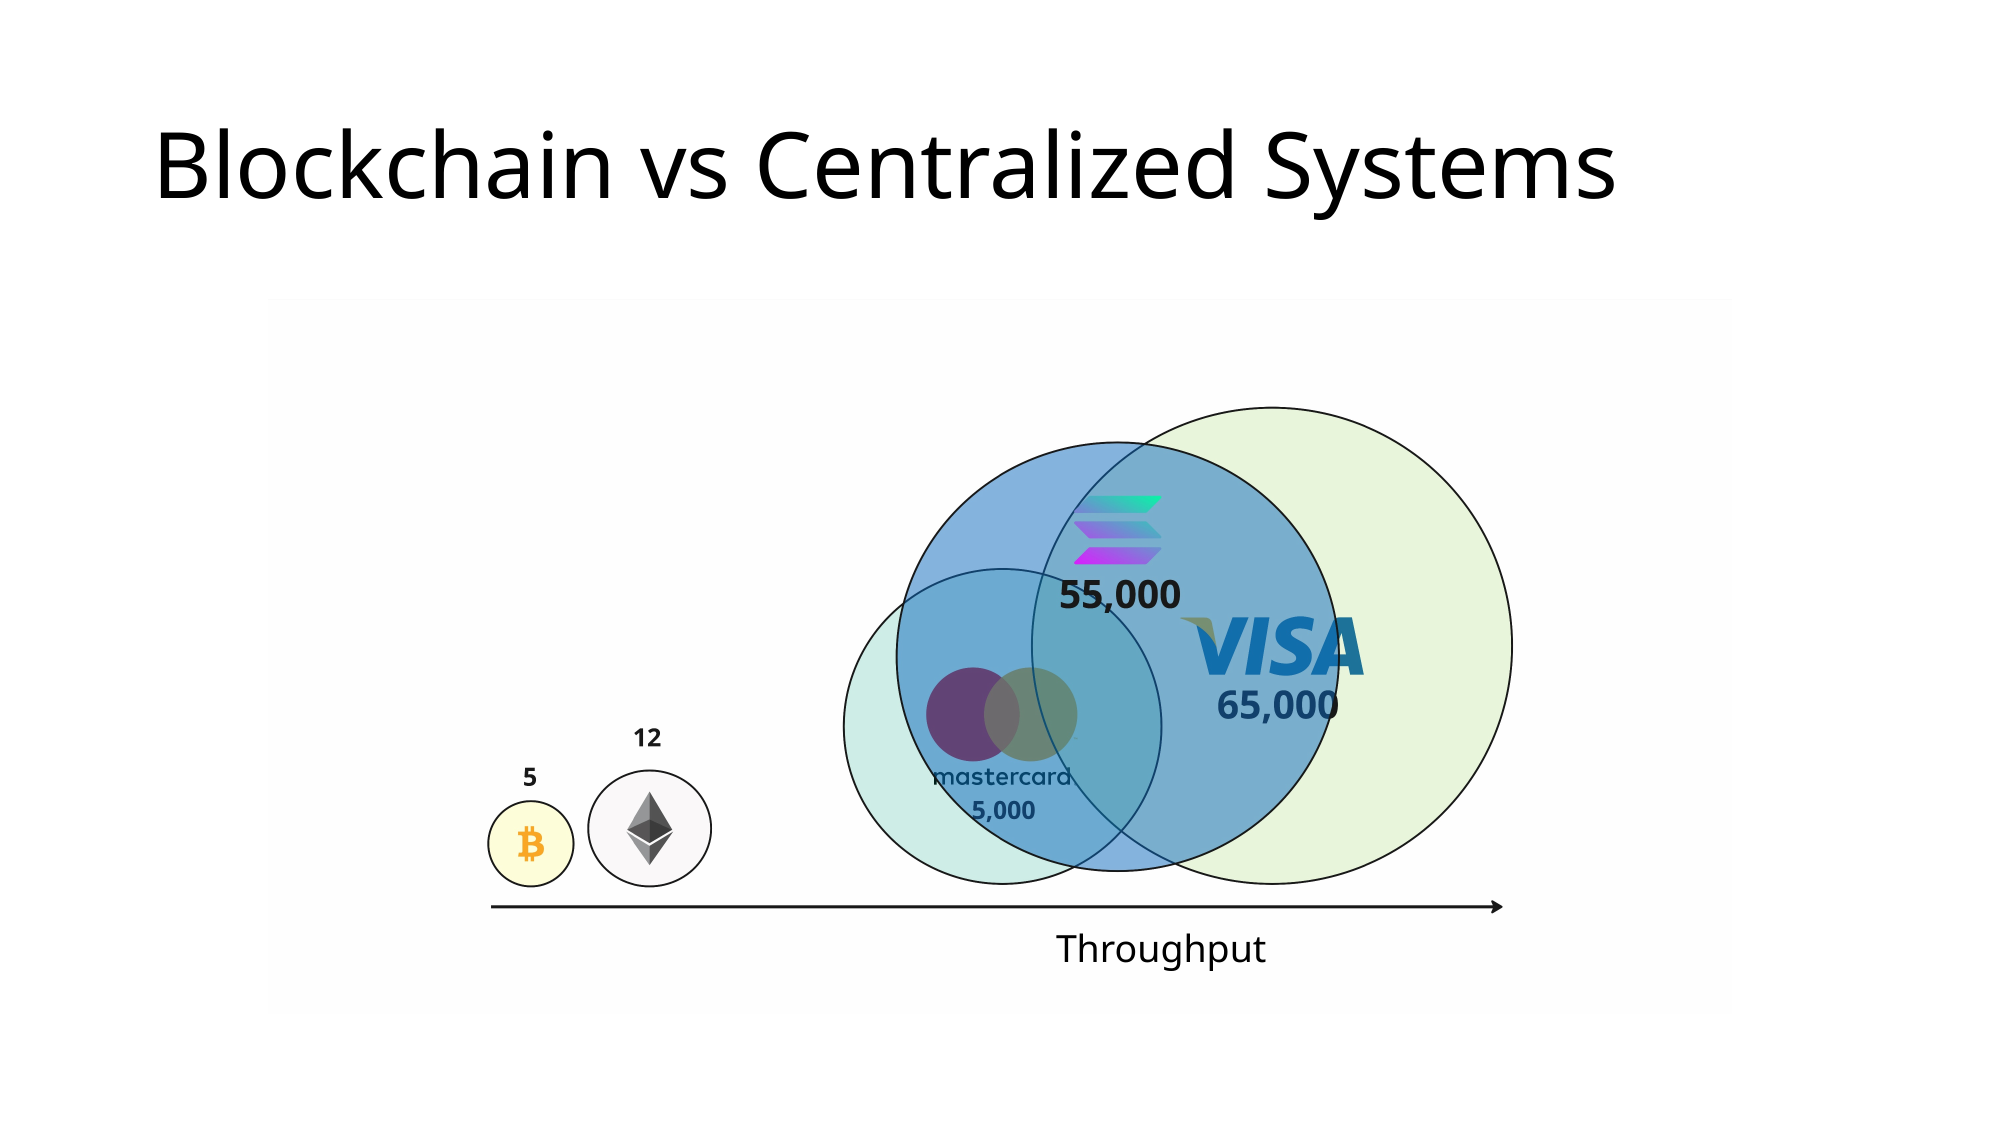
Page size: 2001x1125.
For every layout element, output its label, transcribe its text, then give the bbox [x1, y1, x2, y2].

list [268, 299, 1732, 1014]
title Blockchain vs Centralized Systems [137, 59, 1863, 278]
